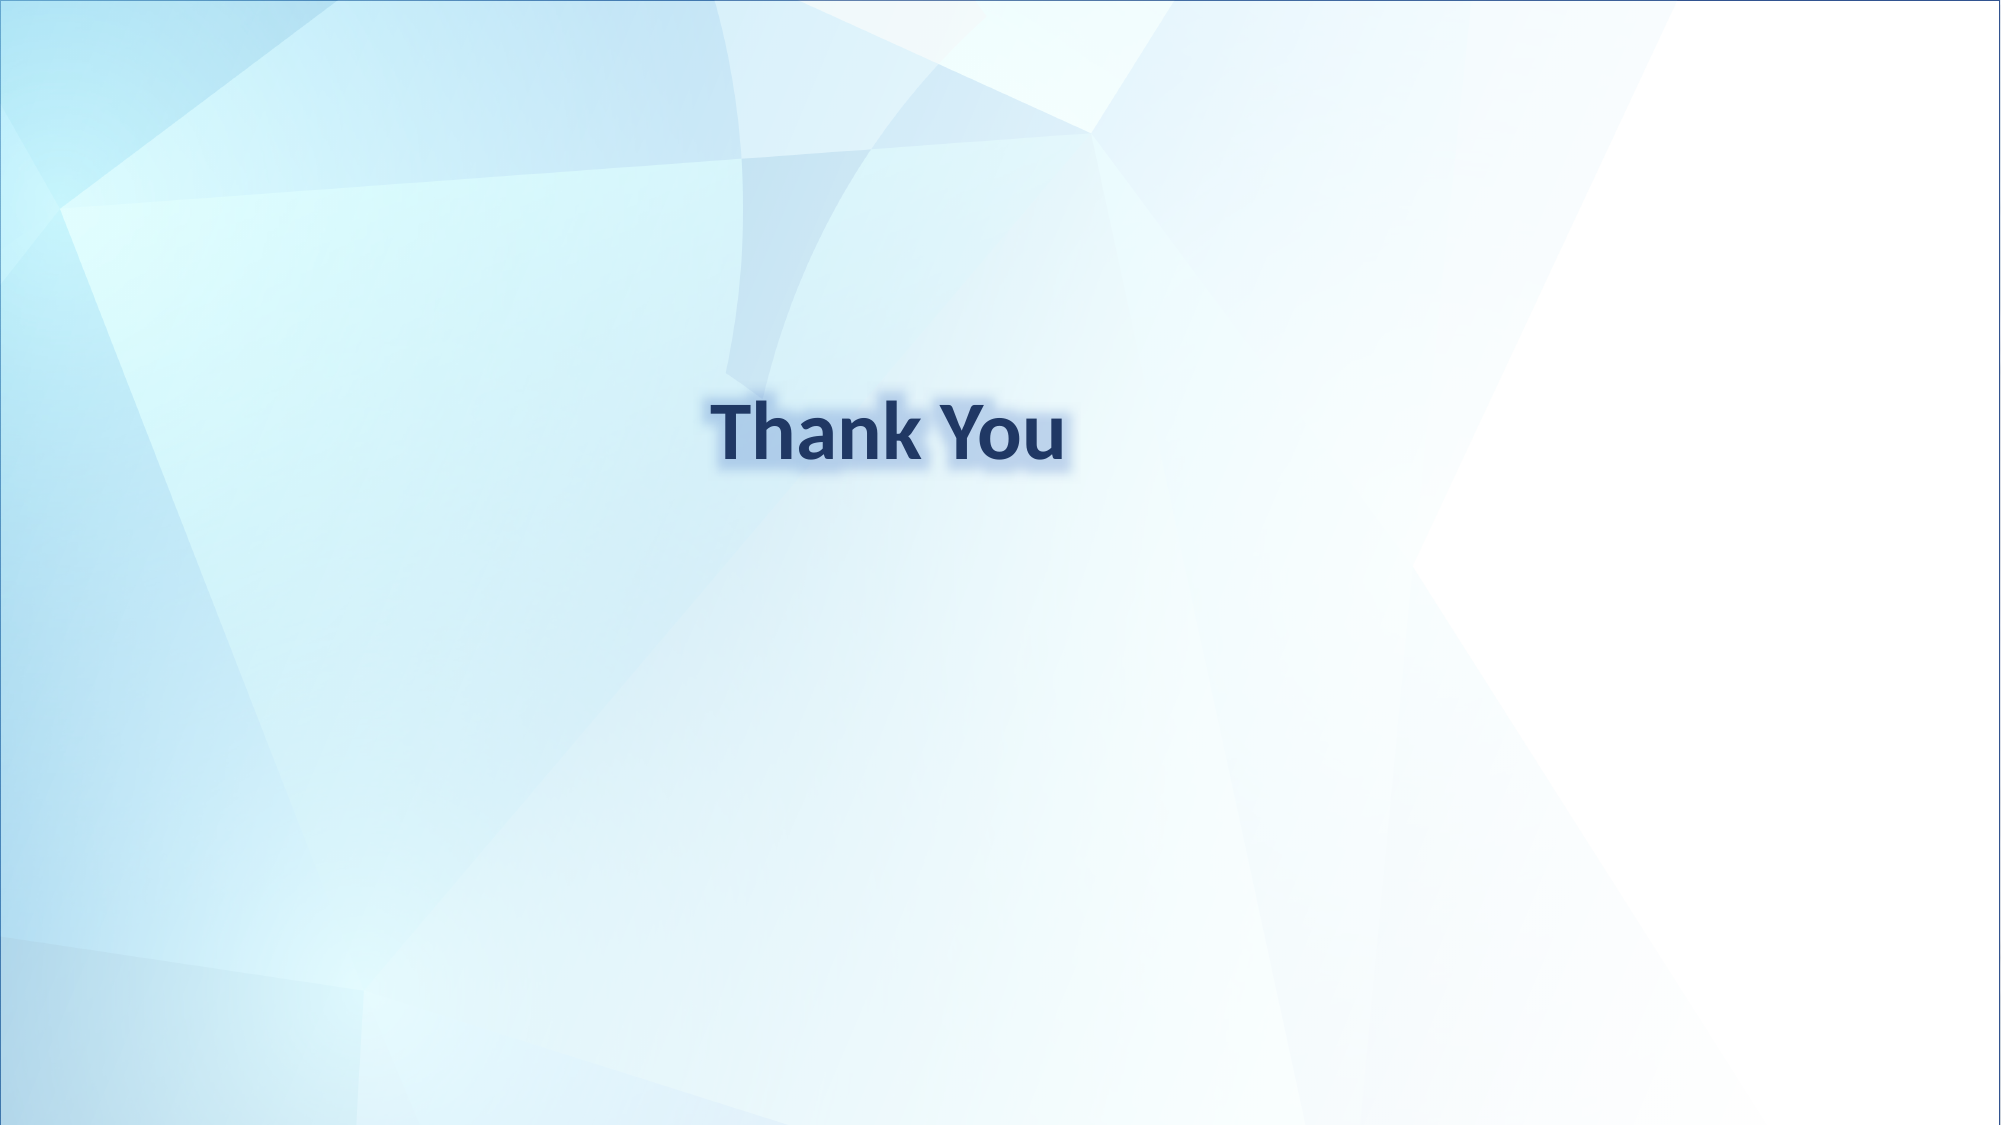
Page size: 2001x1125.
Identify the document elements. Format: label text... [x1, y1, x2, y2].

picture [0, 0, 2001, 1125]
text_box Thank You [695, 380, 2000, 495]
